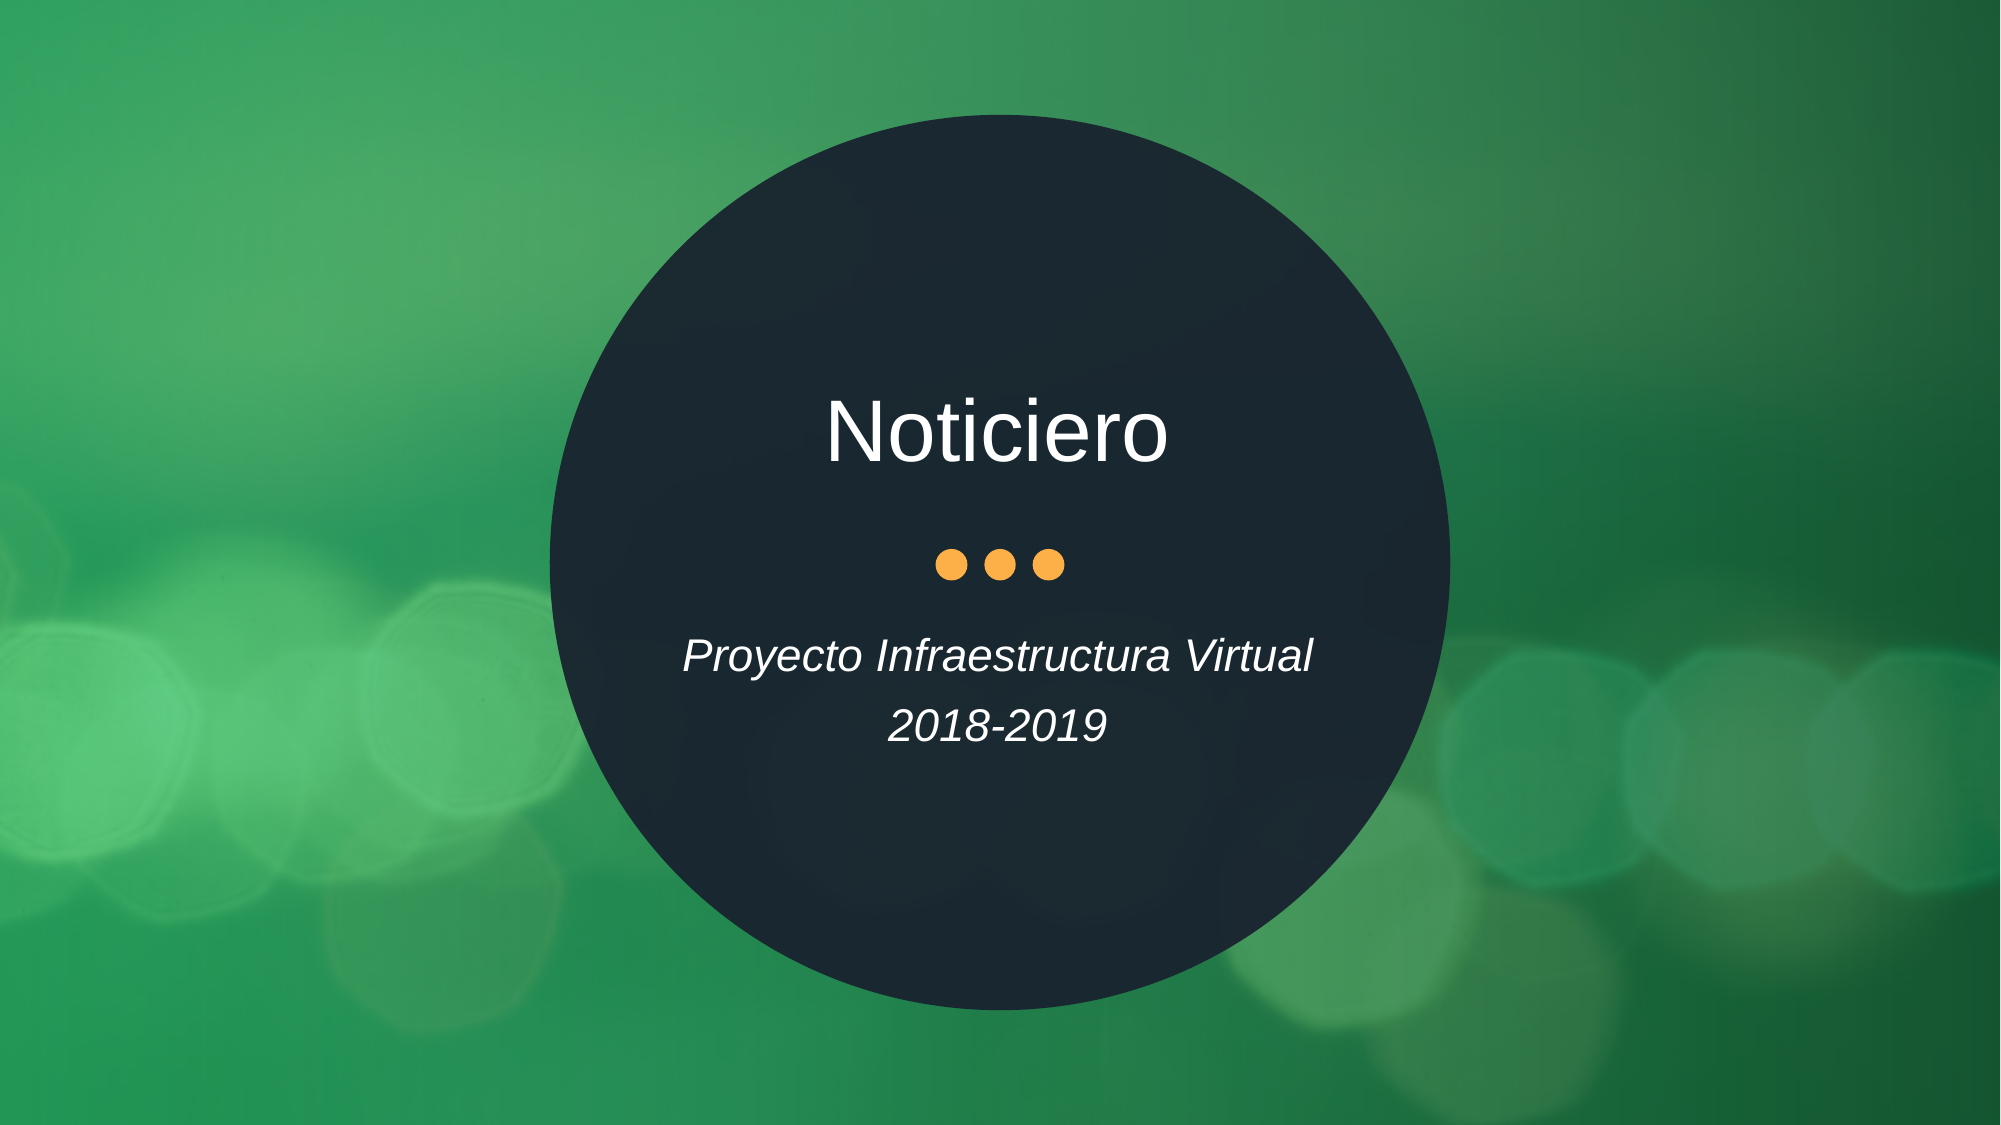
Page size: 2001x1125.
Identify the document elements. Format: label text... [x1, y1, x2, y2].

title Noticiero [589, 384, 1407, 481]
subtitle Proyecto Infraestructura Virtual 2018-2019 [589, 647, 1407, 736]
